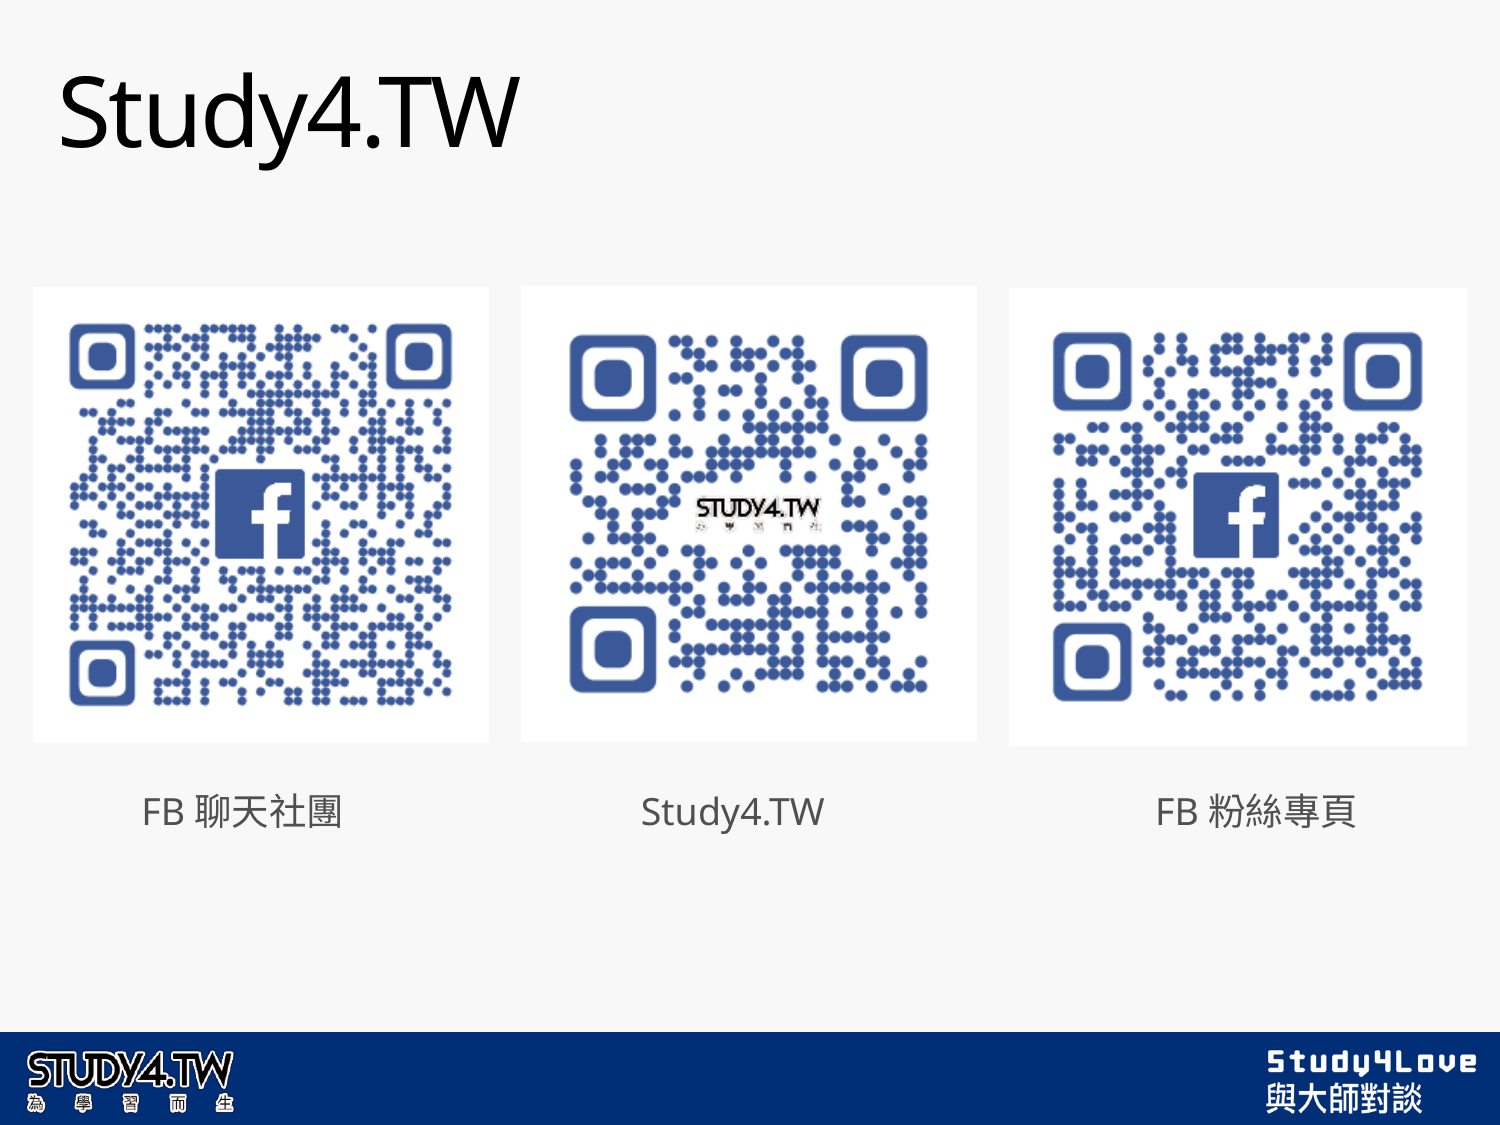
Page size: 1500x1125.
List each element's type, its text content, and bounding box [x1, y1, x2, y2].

text_box FB聊天社團 [118, 774, 440, 852]
title Study4.TW [33, 47, 1468, 196]
picture [33, 287, 489, 743]
picture [19, 1040, 242, 1117]
picture [1258, 1039, 1481, 1122]
text_box FB粉絲專頁 [1132, 774, 1391, 852]
picture [1009, 288, 1467, 746]
picture [521, 286, 977, 742]
text_box Study4.TW [618, 774, 933, 852]
